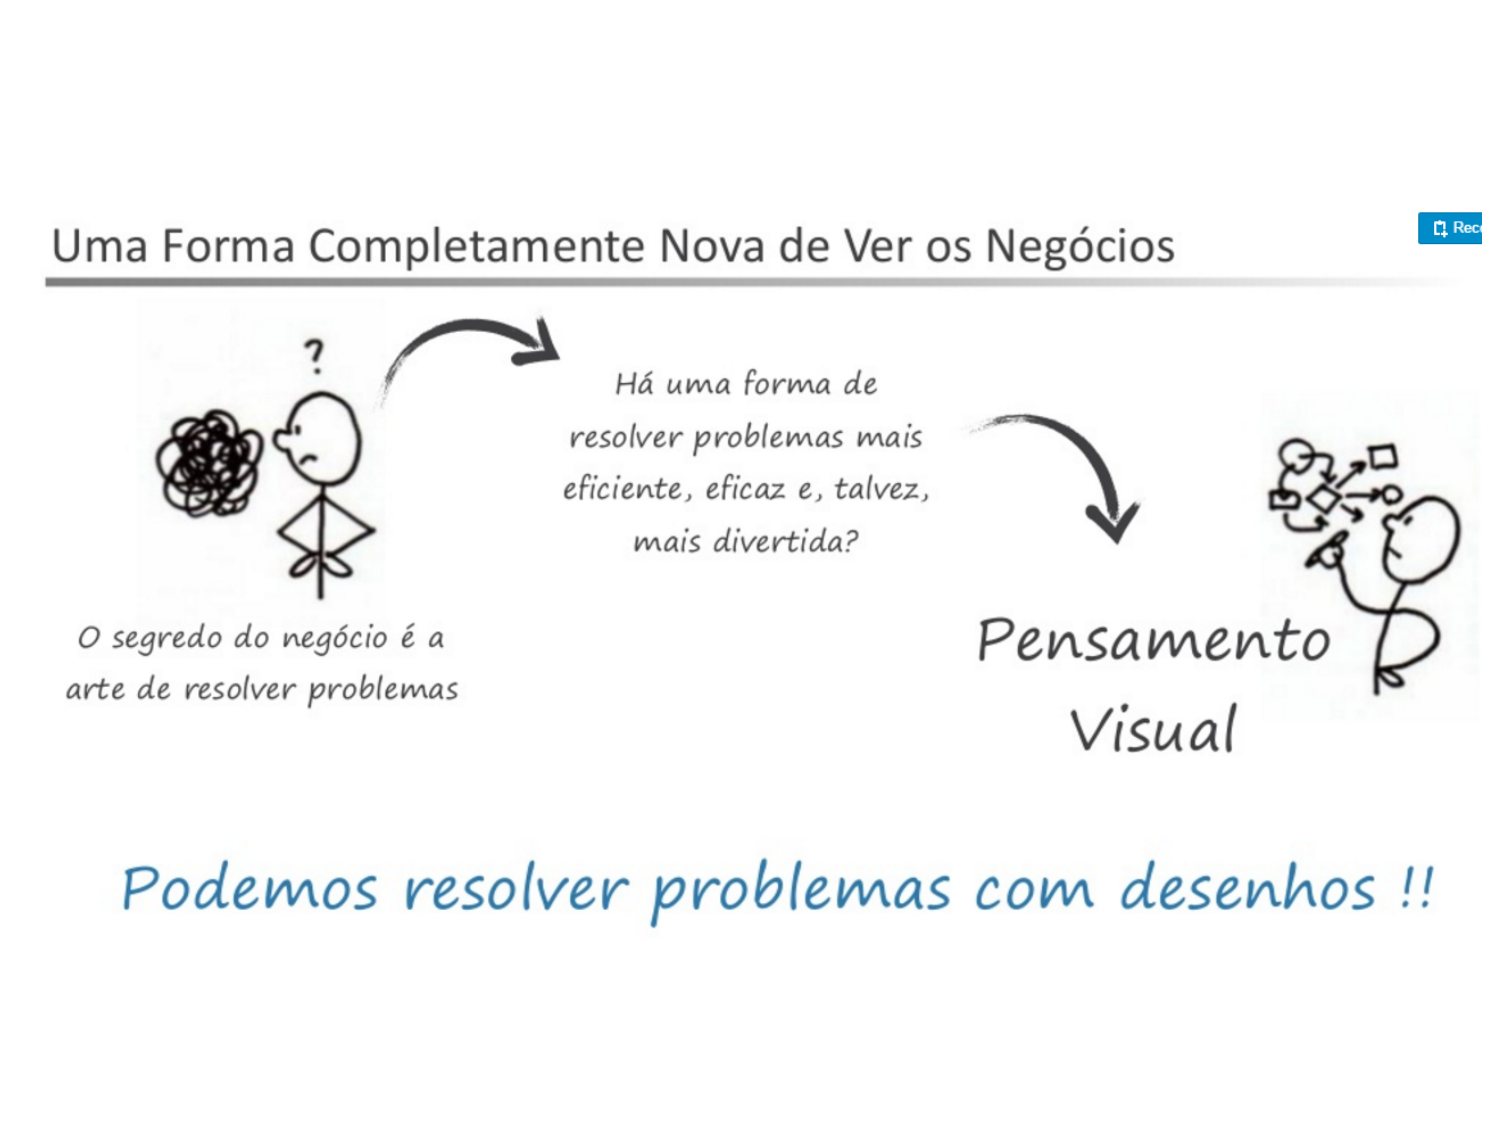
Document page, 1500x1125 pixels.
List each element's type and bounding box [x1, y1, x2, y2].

list [29, 160, 1483, 1034]
